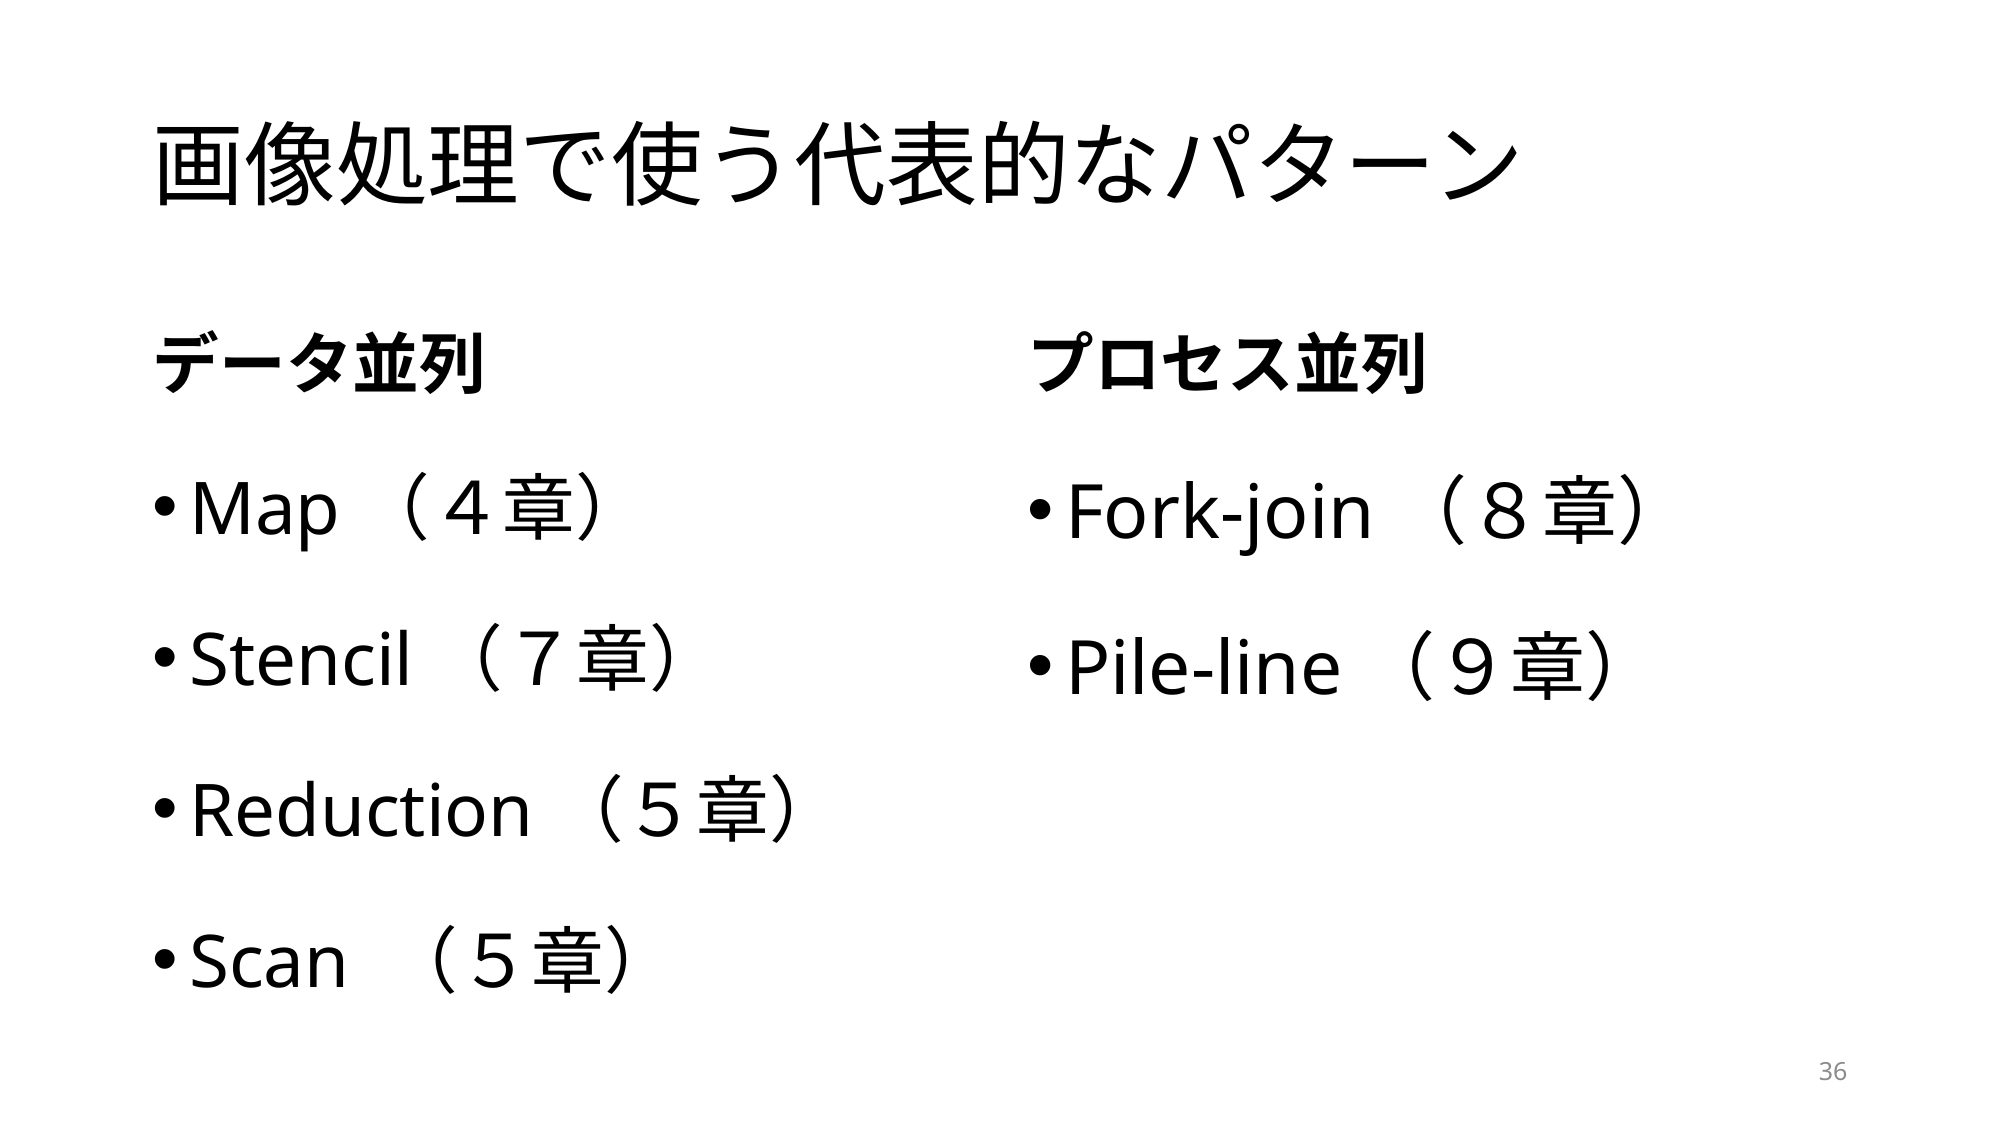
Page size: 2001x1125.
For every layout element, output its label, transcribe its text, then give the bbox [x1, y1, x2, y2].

slide_number 36 [1412, 1042, 1863, 1103]
list プロセス並列 [1012, 275, 1863, 410]
list データ並列 [137, 275, 984, 410]
list Map（４章） Stencil（７章） Reduction（５章） Scan （５章） [137, 410, 984, 1016]
list Fork-join（８章） Pile-line（９章） [1012, 410, 1863, 1016]
title 画像処理で使う代表的なパターン [137, 59, 1863, 278]
